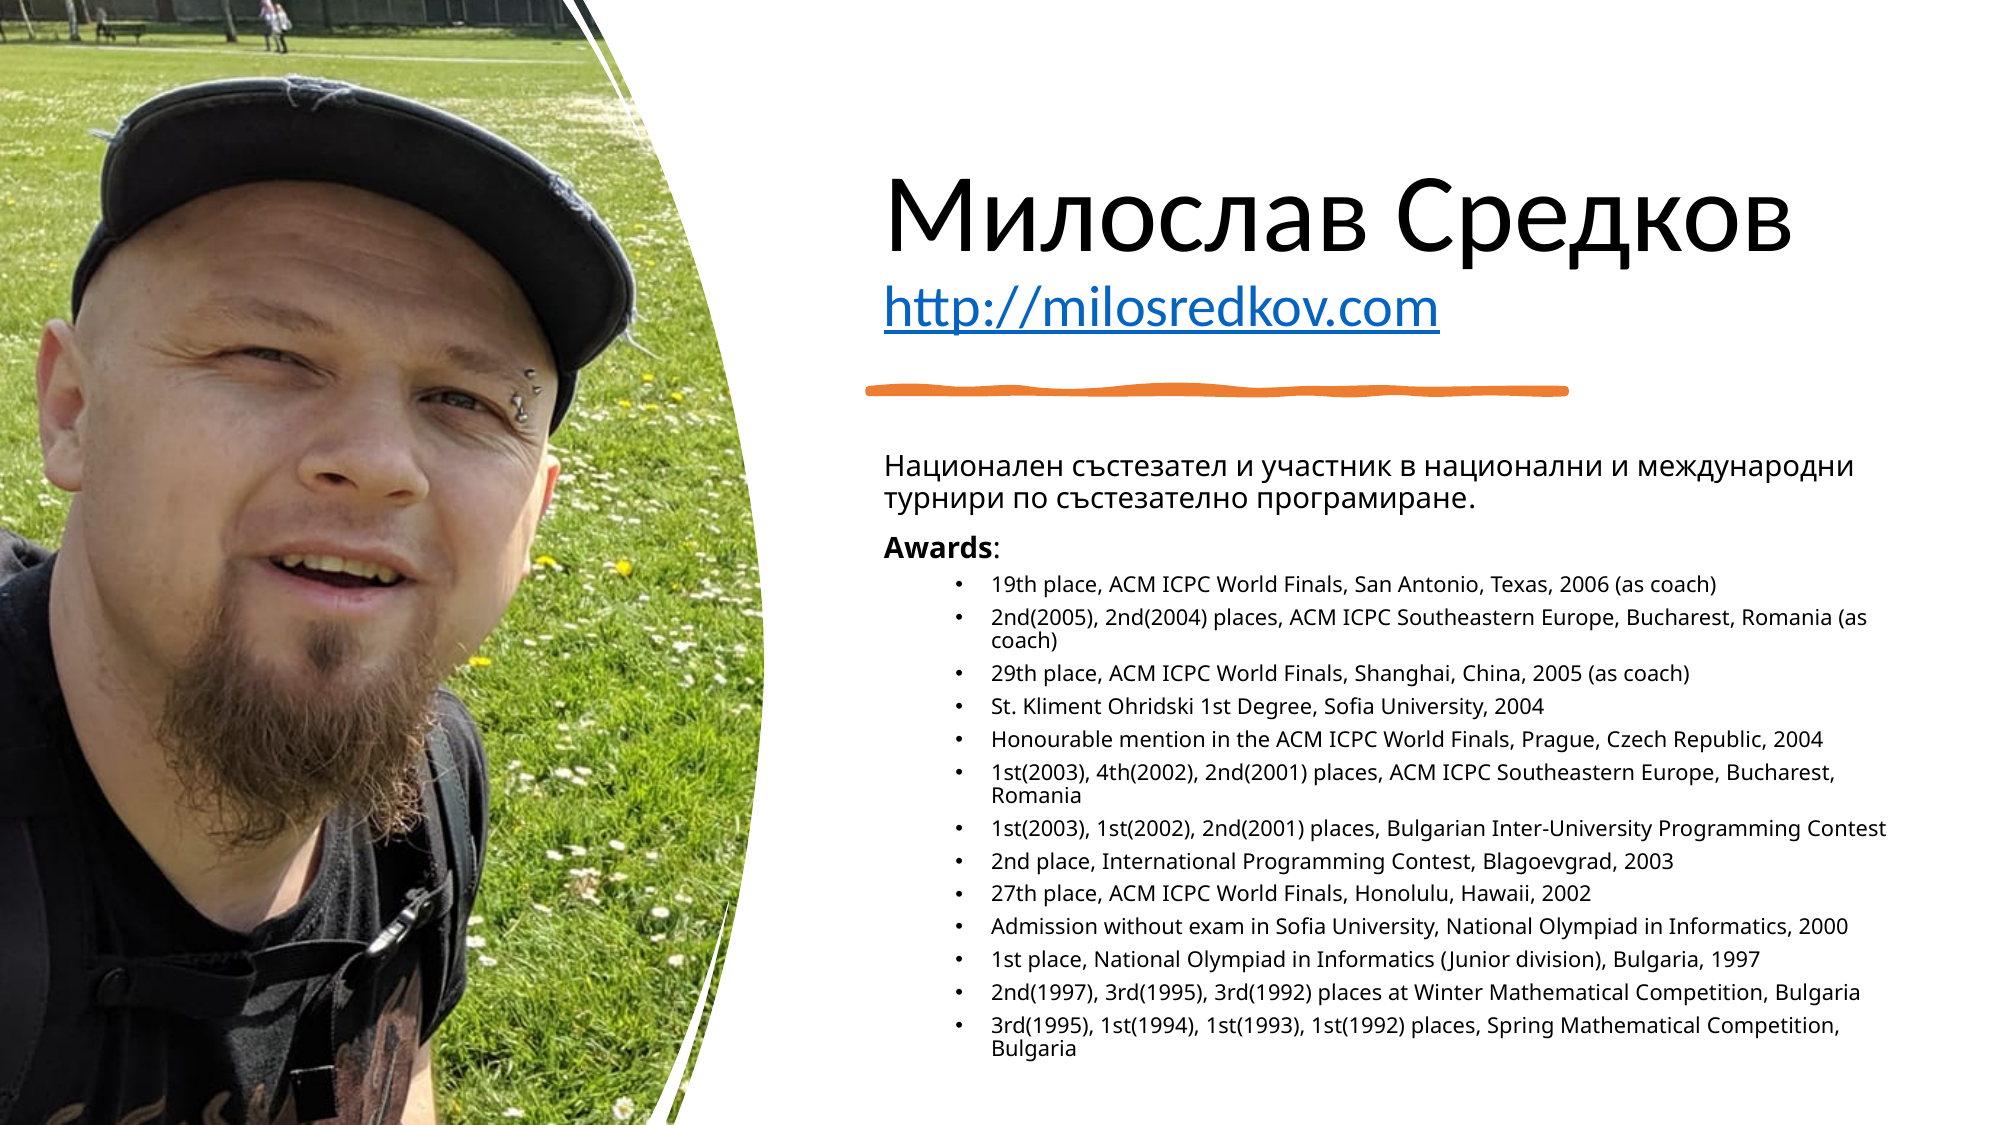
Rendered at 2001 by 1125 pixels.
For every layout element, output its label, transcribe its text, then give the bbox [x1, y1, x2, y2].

picture [0, 0, 764, 1125]
text_box [867, 385, 1567, 396]
list Национален състезател и участник в национални и международни турнири по състезателно програмиране. Awards: 19th place, ACM ICPC World Finals, San Antonio, Texas, 2006 (as coach) 2nd(2005), 2nd(2004) places, ACM ICPC Southeastern Europe, Bucharest, Romania (as coach) 29th place, ACM ICPC World Finals, Shanghai, China, 2005 (as coach) St. Kliment Ohridski 1st Degree, Sofia University, 2004 Honourable mention in the ACM ICPC World Finals, Prague, Czech Republic, 2004 1st(2003), 4th(2002), 2nd(2001) places, ACM ICPC Southeastern Europe, Bucharest, Romania 1st(2003), 1st(2002), 2nd(2001) places, Bulgarian Inter-University Programming Contest 2nd place, International Programming Contest, Blagoevgrad, 2003 27th place, ACM ICPC World Finals, Honolulu, Hawaii, 2002 Admission without exam in Sofia University, National Olympiad in Informatics, 2000 1st place, National Olympiad in Informatics (Junior division), Bulgaria, 1997 2nd(1997), 3rd(1995), 3rd(1992) places at Winter Mathematical Competition, Bulgaria 3rd(1995), 1st(1994), 1st(1993), 1st(1992) places, Spring Mathematical Competition, Bulgaria [869, 443, 1927, 1081]
text_box [764, 0, 2000, 1125]
title Милослав Средков http://milosredkov.com [869, 53, 1895, 347]
